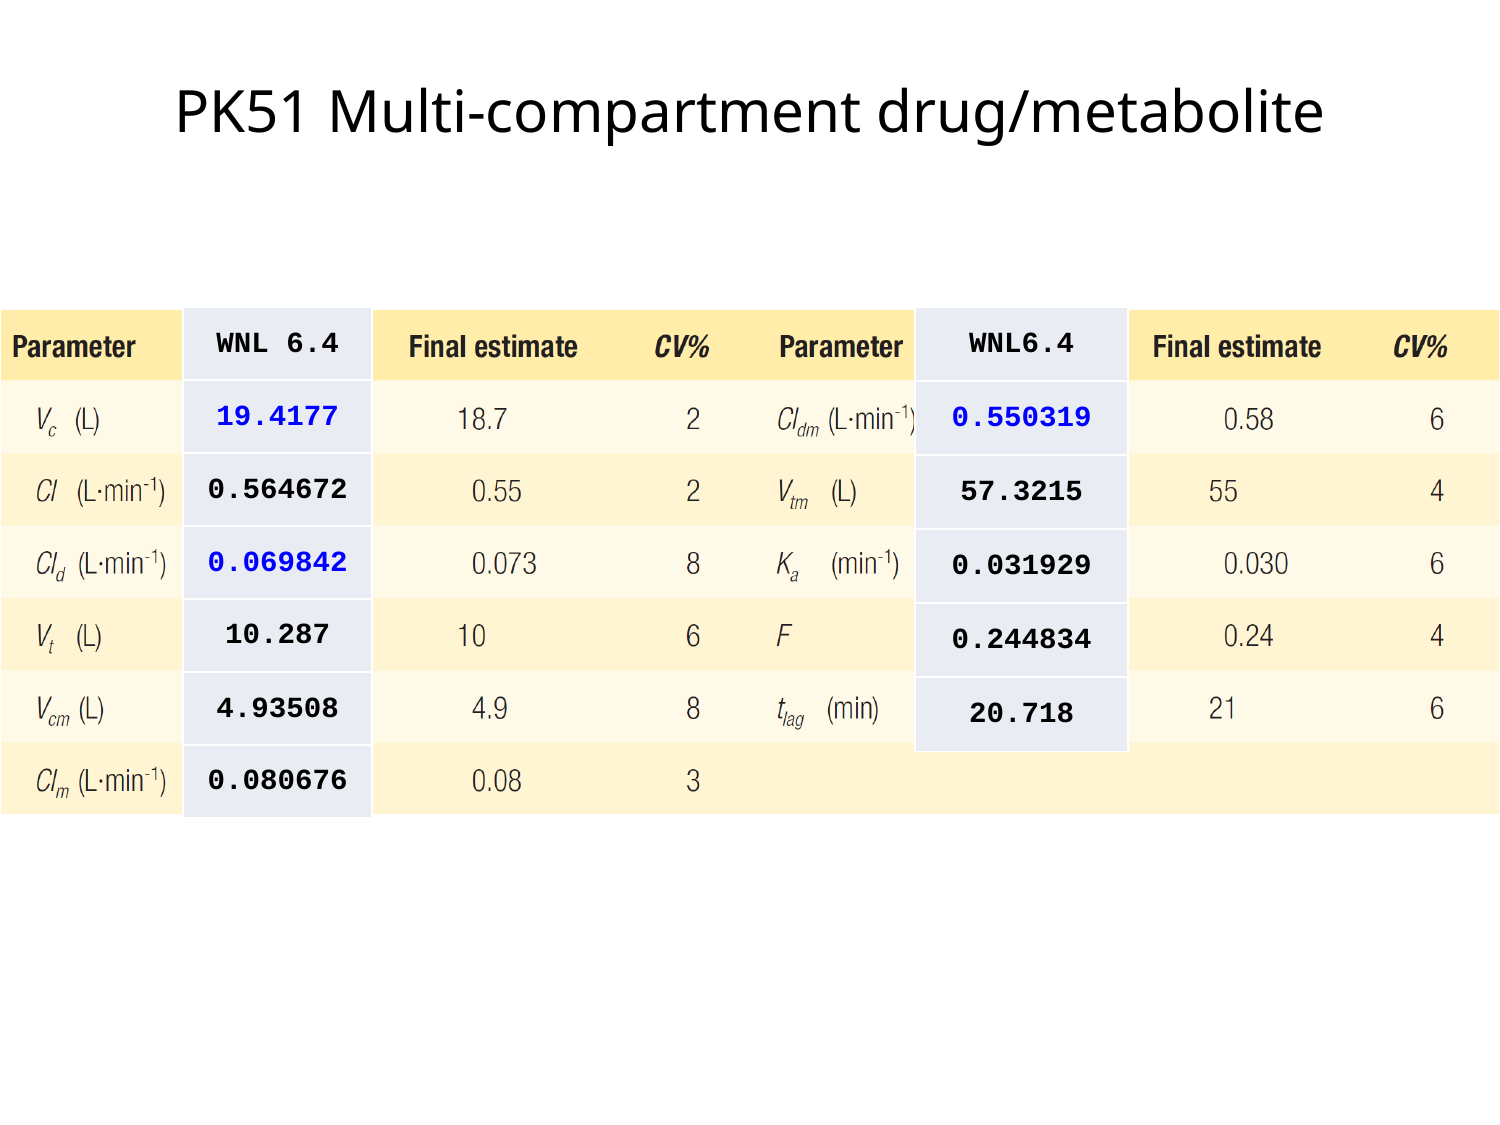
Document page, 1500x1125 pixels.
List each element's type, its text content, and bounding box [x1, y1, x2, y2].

title PK51 Multi-compartment drug/metabolite [75, 45, 1425, 173]
picture [0, 310, 1500, 815]
